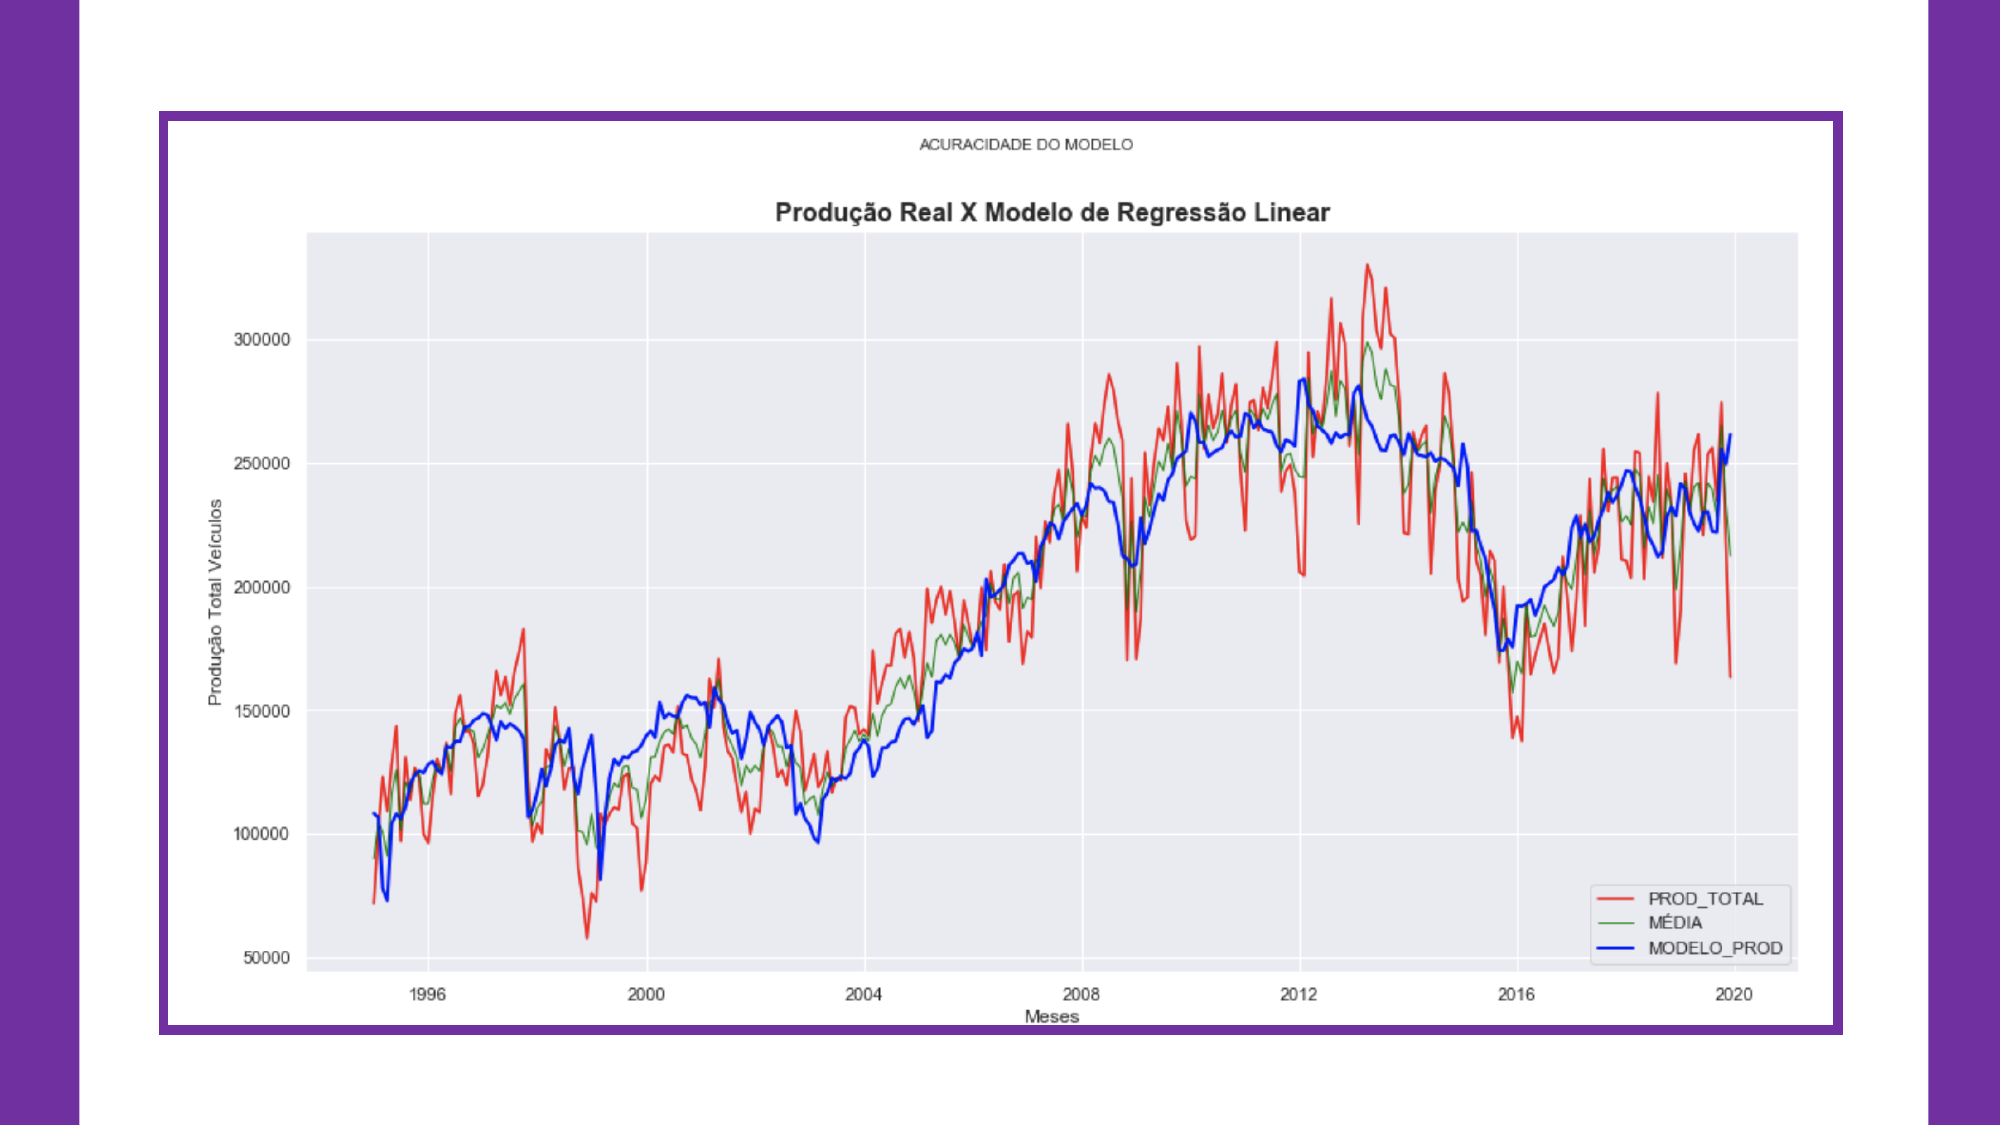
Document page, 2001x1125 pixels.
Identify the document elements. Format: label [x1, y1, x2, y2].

text_box [163, 115, 1839, 1031]
text_box [0, 0, 80, 1125]
text_box [1927, 0, 2000, 1125]
picture [138, 124, 1808, 1039]
